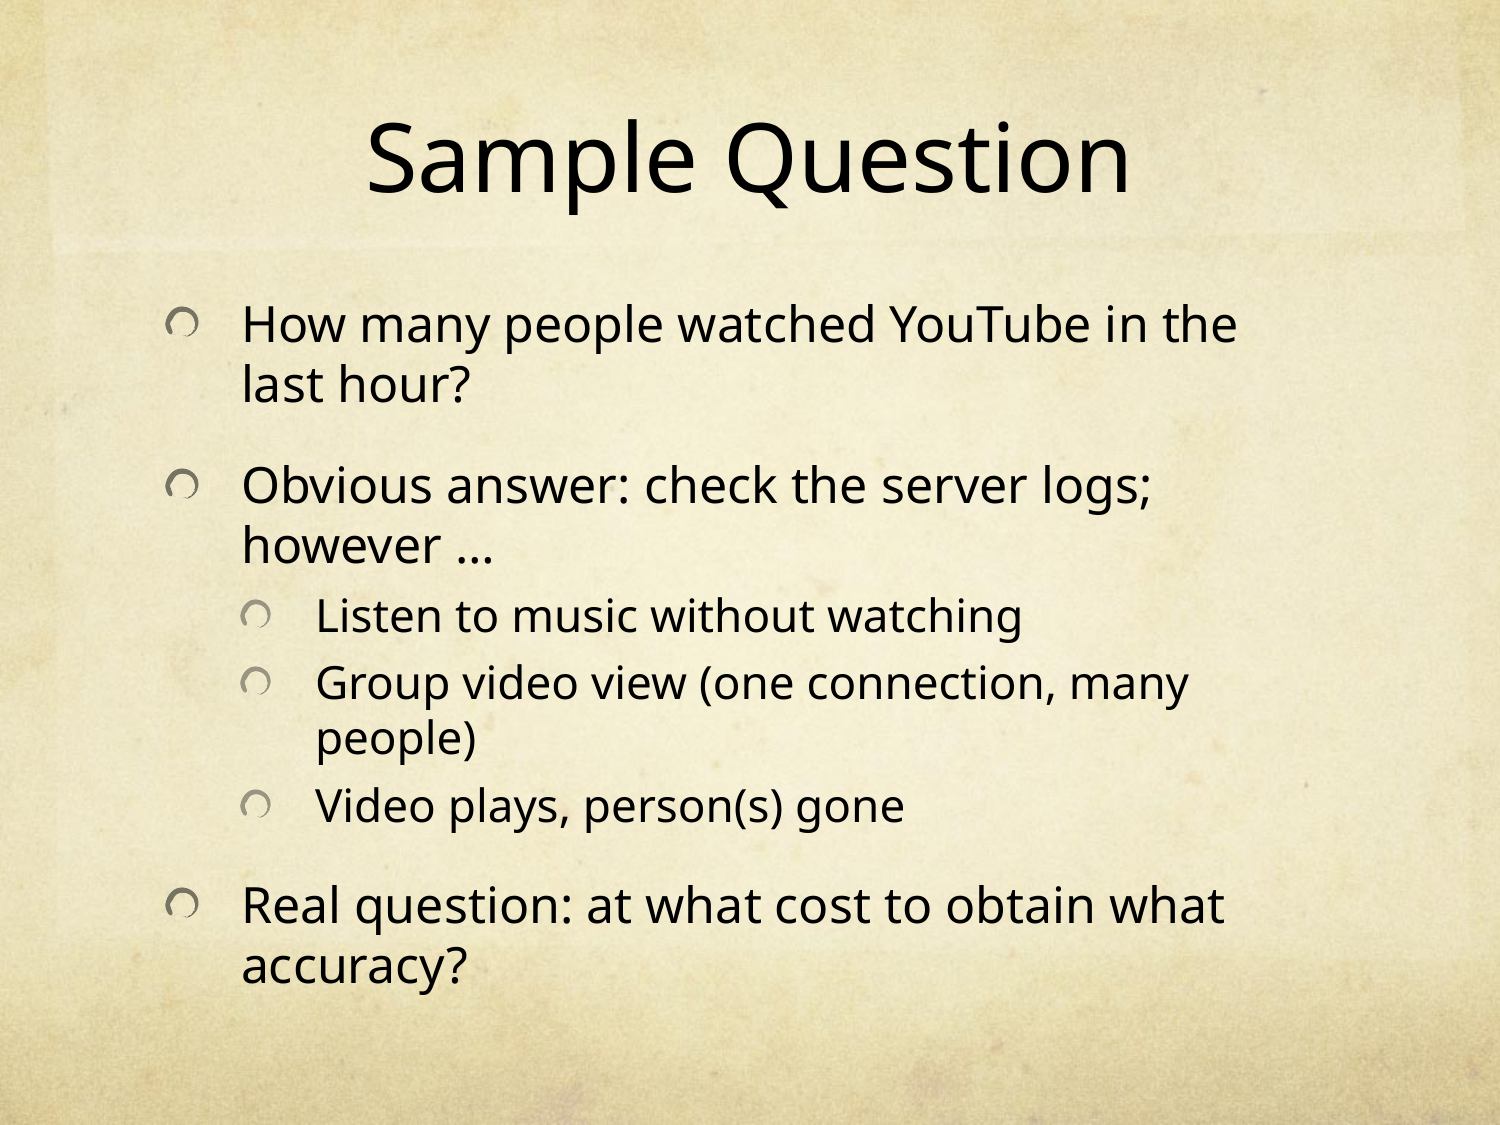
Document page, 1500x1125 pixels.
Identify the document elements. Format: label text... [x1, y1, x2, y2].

list How many people watched YouTube in the last hour? Obvious answer: check the server logs; however … Listen to music without watching Group video view (one connection, many people) Video plays, person(s) gone Real question: at what cost to obtain what accuracy? [150, 284, 1350, 950]
picture [0, 0, 1500, 1125]
title Sample Question [150, 82, 1350, 225]
